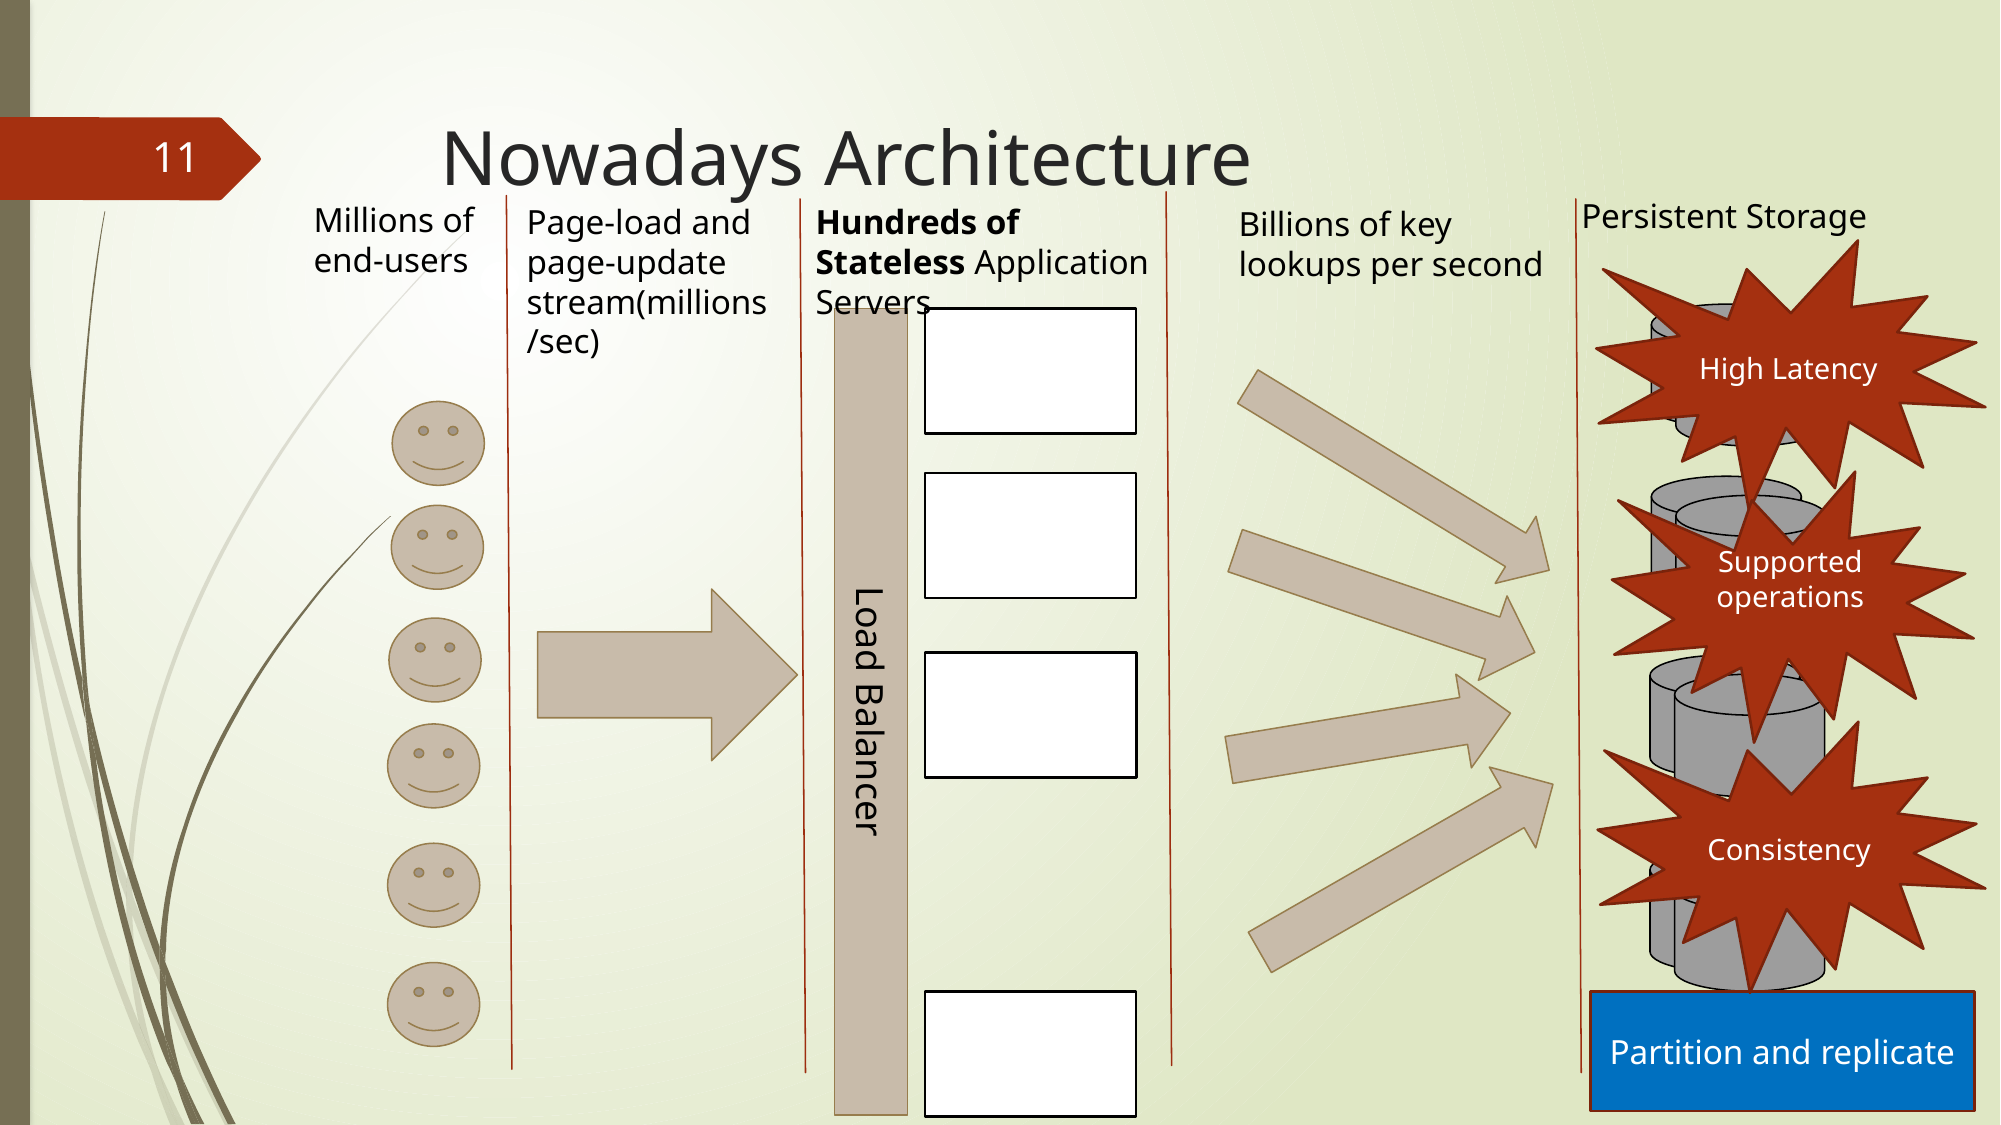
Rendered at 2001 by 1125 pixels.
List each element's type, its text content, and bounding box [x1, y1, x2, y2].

text_box Partition and replicate [1589, 990, 1976, 1112]
text_box Hundreds of Stateless Application Servers [800, 193, 1163, 329]
text_box [1649, 864, 1660, 875]
text_box Load Balancer [834, 329, 908, 1116]
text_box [506, 195, 513, 1070]
text_box [1754, 913, 1826, 990]
text_box [1675, 417, 1696, 438]
table_cell z [445, 989, 452, 995]
text_box [1247, 766, 1554, 974]
text_box [1759, 478, 1803, 500]
text_box High Latency [1594, 239, 1987, 507]
text_box [536, 588, 795, 762]
text_box [1650, 317, 1675, 338]
text_box [1649, 655, 1702, 773]
text_box [1673, 899, 1747, 990]
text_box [1575, 198, 1582, 1073]
text_box Billions of key lookups per second [1223, 195, 1570, 291]
text_box [924, 990, 1137, 1118]
text_box [1675, 494, 1747, 548]
text_box [1224, 673, 1512, 785]
text_box [1696, 303, 1732, 317]
table_cell p [445, 870, 452, 876]
text_box [1675, 557, 1685, 568]
text_box [1721, 439, 1735, 447]
text_box [1780, 432, 1795, 446]
text_box [1649, 901, 1673, 968]
text_box [924, 472, 1137, 599]
text_box [1236, 369, 1550, 585]
text_box [386, 842, 481, 928]
text_box [1650, 383, 1659, 393]
text_box [1784, 664, 1800, 678]
text_box Hundreds of Stateless Application Servers [1174, 193, 1183, 329]
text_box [799, 198, 806, 1073]
text_box [390, 504, 485, 590]
text_box [386, 723, 481, 809]
slide_number 11 [87, 129, 216, 190]
text_box Millions of end-users [298, 191, 572, 287]
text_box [1165, 191, 1172, 1066]
text_box Consistency [1596, 720, 1987, 995]
table_cell m [419, 532, 426, 538]
text_box [391, 400, 486, 487]
text_box Page-load and page-update stream(millions/sec) [511, 193, 794, 368]
text_box [386, 961, 481, 1048]
title Nowadays Architecture [425, 102, 1888, 313]
text_box [1227, 528, 1536, 682]
text_box [1756, 494, 1822, 541]
text_box [1673, 673, 1826, 797]
table_cell d [420, 428, 427, 434]
text_box [924, 329, 1137, 435]
text_box [924, 651, 1138, 779]
table_cell o [445, 750, 452, 756]
text_box [388, 617, 482, 703]
text_box Persistent Storage [1566, 188, 1960, 243]
text_box Supported operations [1610, 470, 1975, 744]
text_box [1650, 475, 1744, 523]
text_box [1650, 533, 1675, 572]
